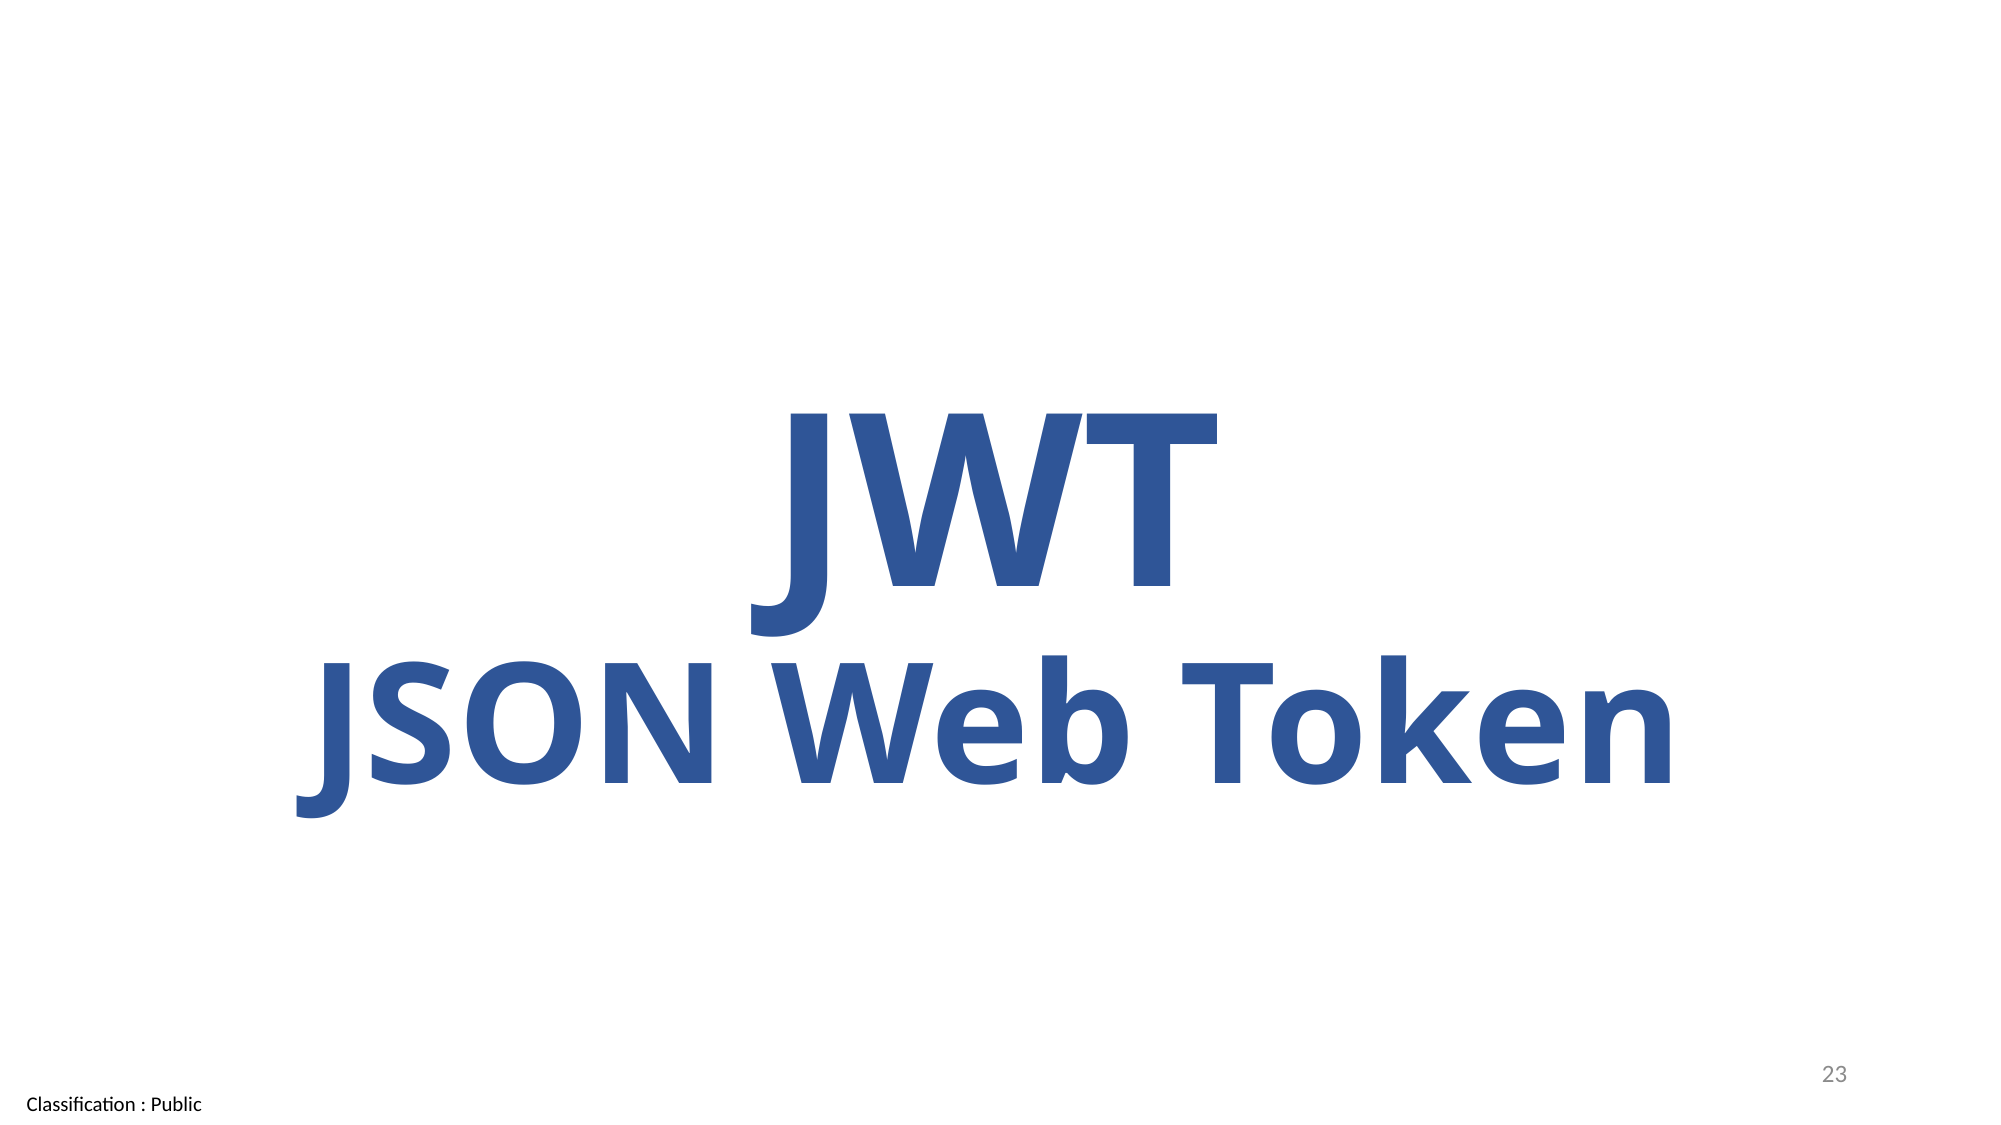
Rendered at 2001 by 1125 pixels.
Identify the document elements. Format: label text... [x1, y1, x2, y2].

slide_number 23 [1412, 1042, 1863, 1103]
title JWT JSON Web Token [58, 370, 1934, 829]
